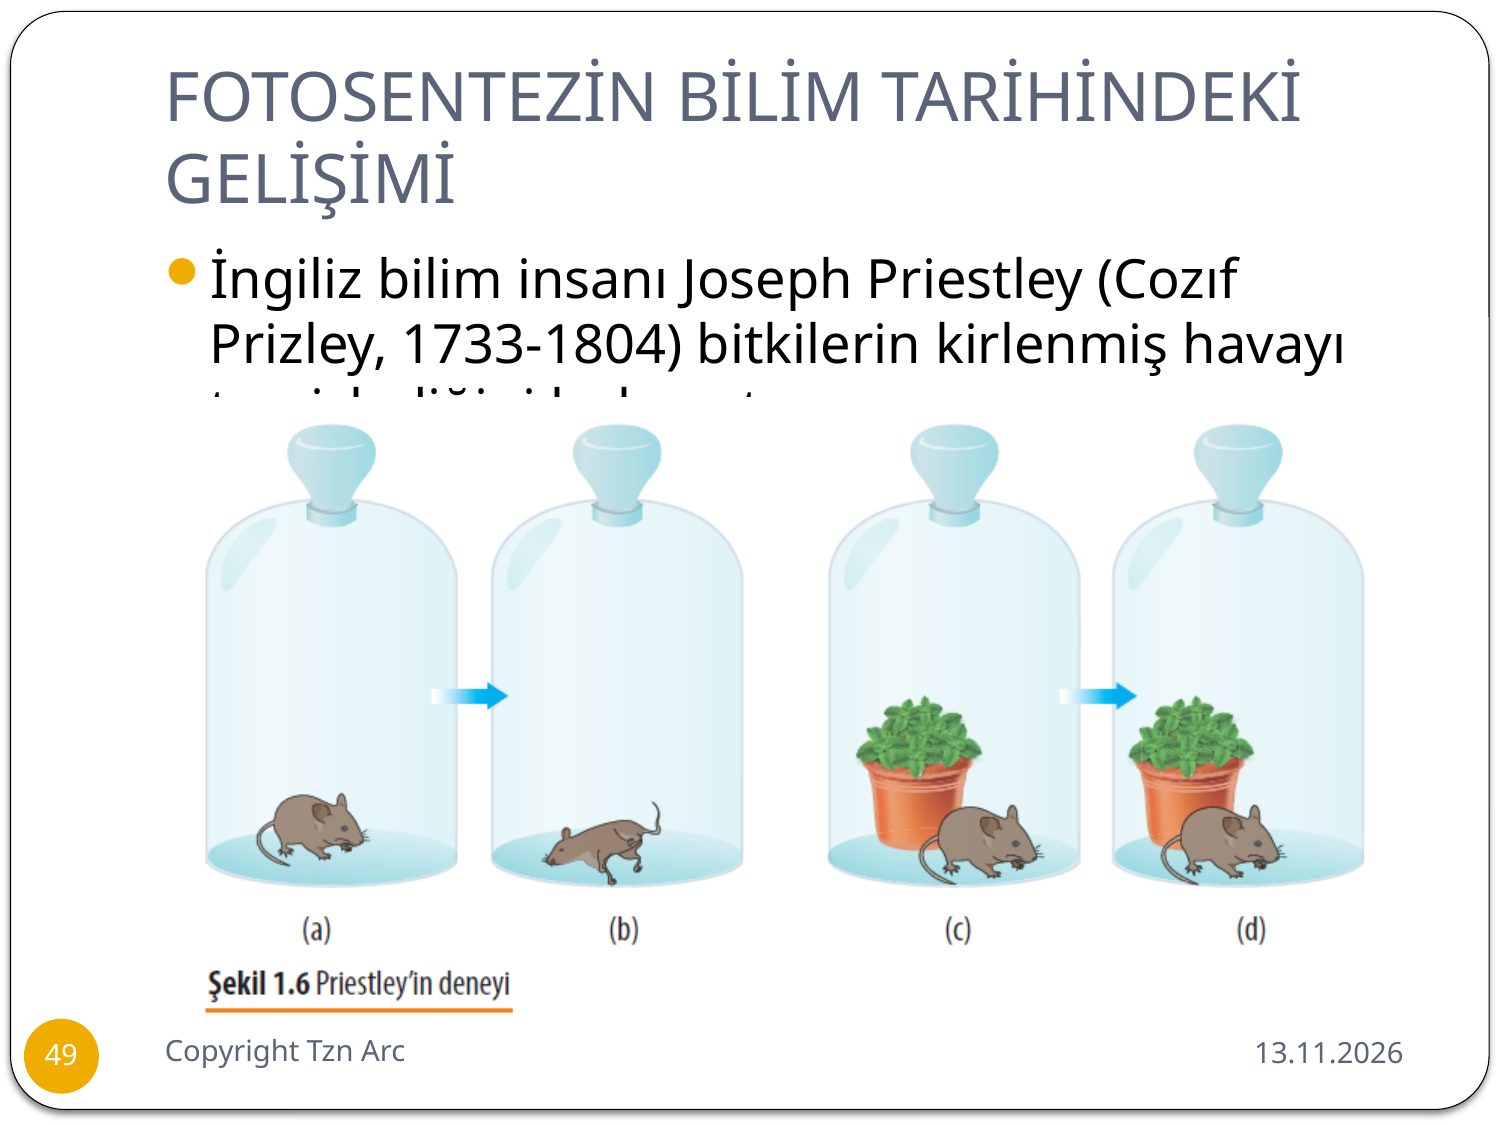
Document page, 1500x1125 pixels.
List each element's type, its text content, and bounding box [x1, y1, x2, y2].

footer Copyright Tzn Arc [150, 1034, 800, 1088]
picture [135, 396, 1411, 1026]
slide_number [1012, 1015, 1419, 1094]
list İngiliz bilim insanı Joseph Priestley (Cozıf Prizley, 1733-1804) bitkilerin kirlenmiş havayı temizlediğini bulmuştur. [150, 237, 1425, 988]
slide_number 49 [23, 1018, 99, 1094]
title FOTOSENTEZİN BİLİM TARİHİNDEKİ GELİŞİMİ [150, 45, 1425, 233]
